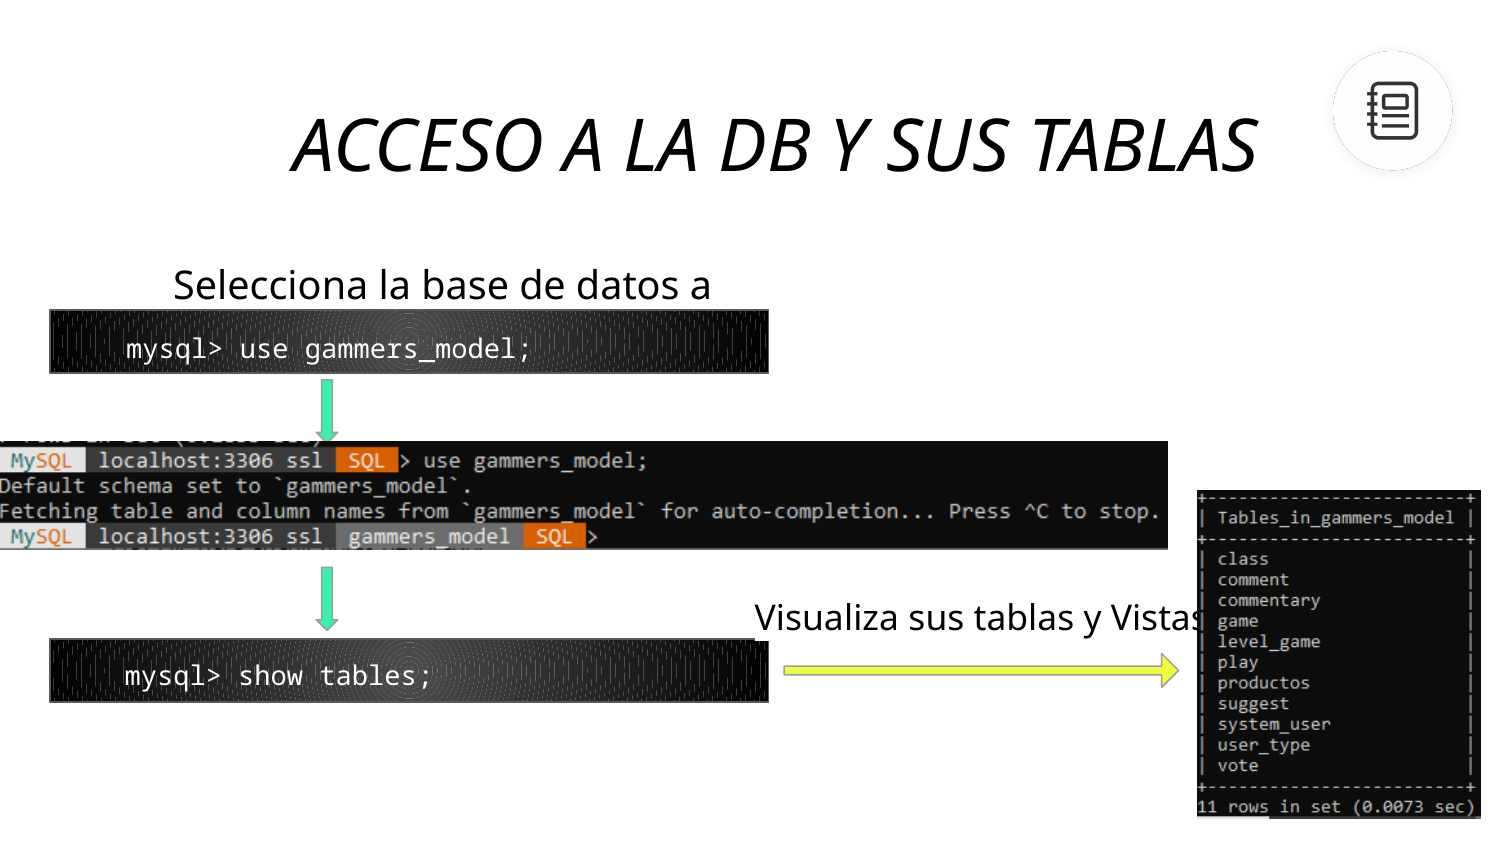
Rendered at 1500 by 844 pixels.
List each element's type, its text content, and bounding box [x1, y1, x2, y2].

text_box mysql> show tables; [109, 638, 768, 707]
text_box [49, 638, 109, 702]
text_box [316, 567, 338, 631]
text_box Visualiza sus tablas y Vistas: [739, 573, 1192, 653]
picture [1318, 36, 1467, 185]
text_box ACCESO A LA DB Y SUS TABLAS [142, 83, 1411, 201]
text_box [49, 309, 769, 373]
picture [0, 441, 1168, 551]
text_box Selecciona la base de datos a trabajar: [92, 237, 794, 377]
text_box [784, 653, 1179, 688]
picture [1197, 490, 1481, 819]
text_box mysql> use gammers_model; [111, 311, 590, 379]
text_box [316, 379, 338, 440]
